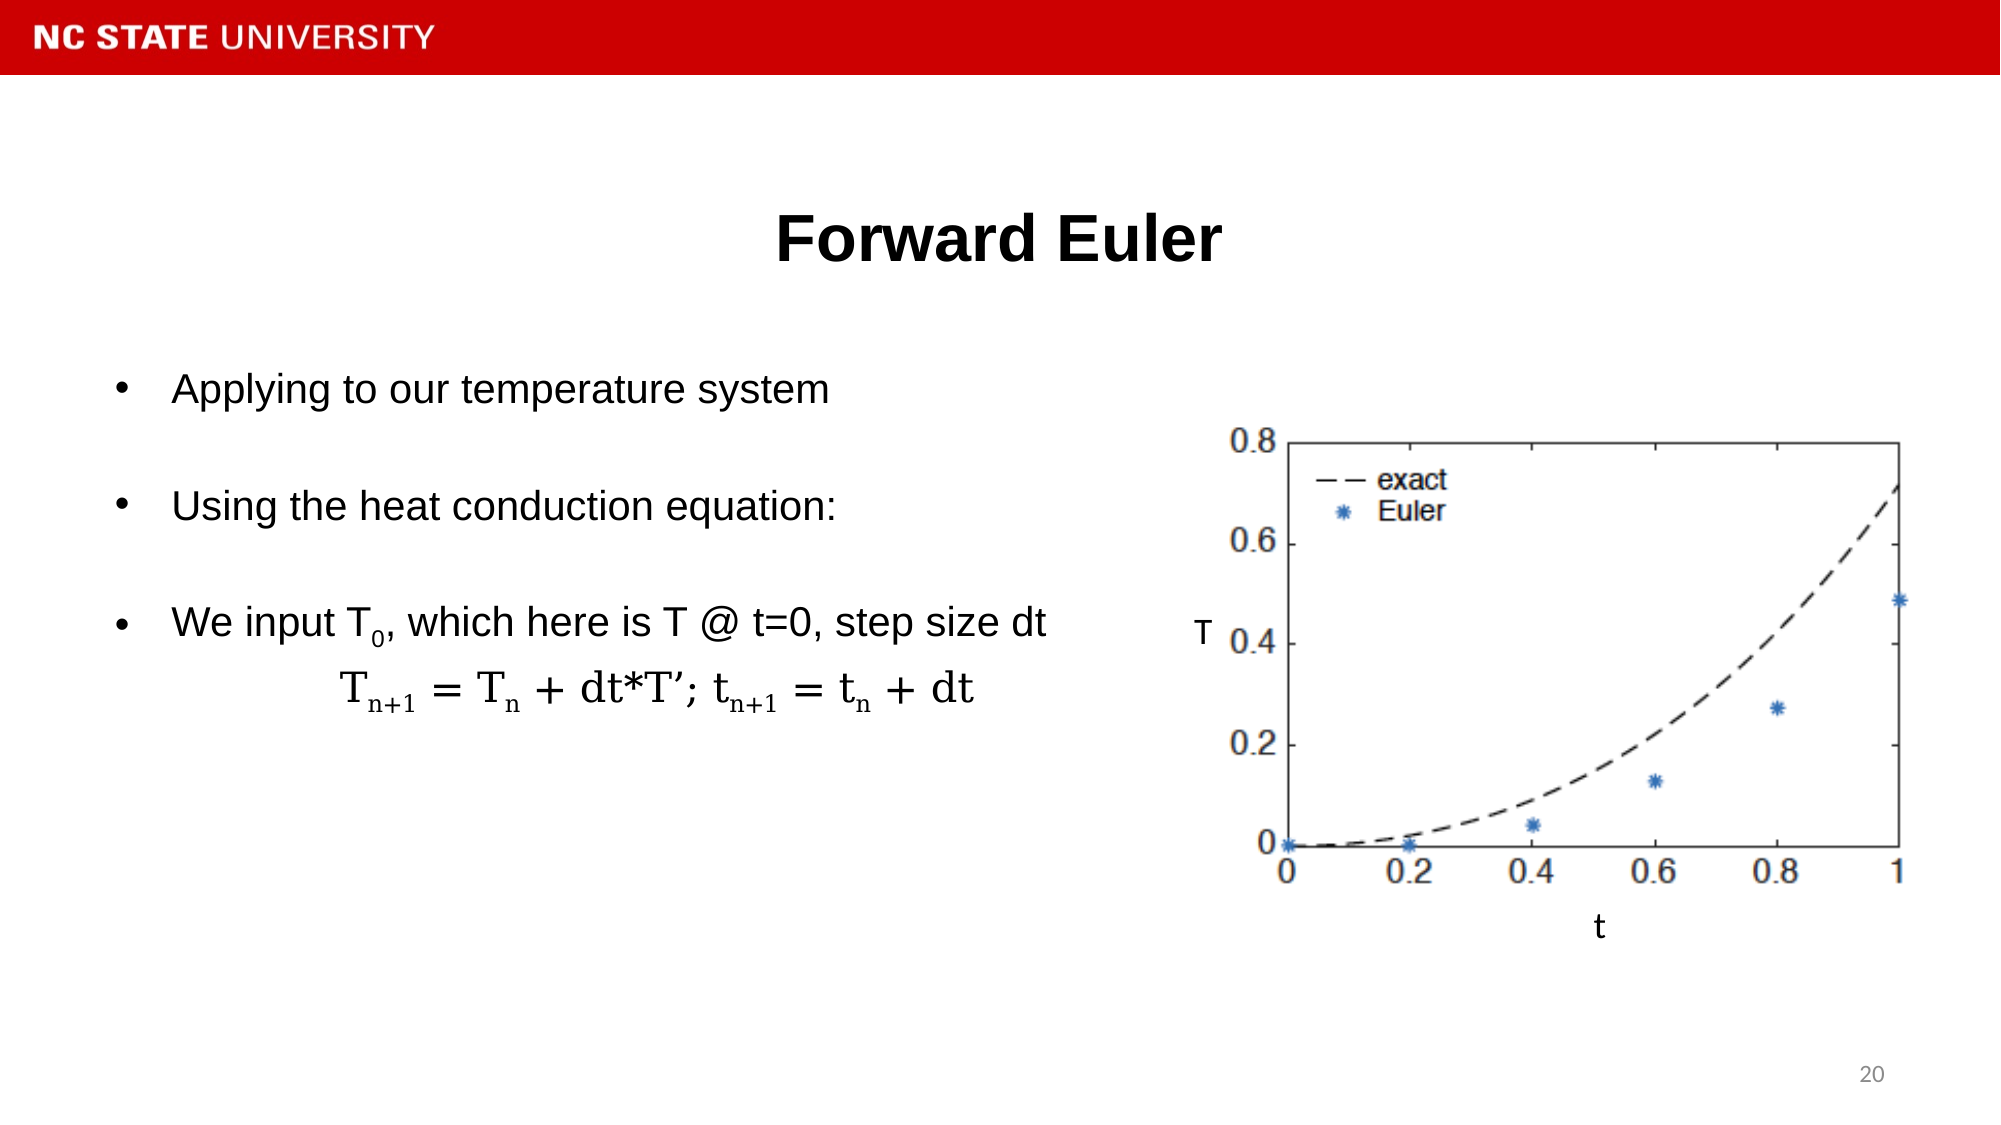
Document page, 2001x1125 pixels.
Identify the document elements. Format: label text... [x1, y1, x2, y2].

title Forward Euler [99, 147, 1900, 323]
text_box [1179, 424, 1918, 955]
picture [0, 0, 2000, 75]
slide_number 20 [1433, 1042, 1900, 1103]
